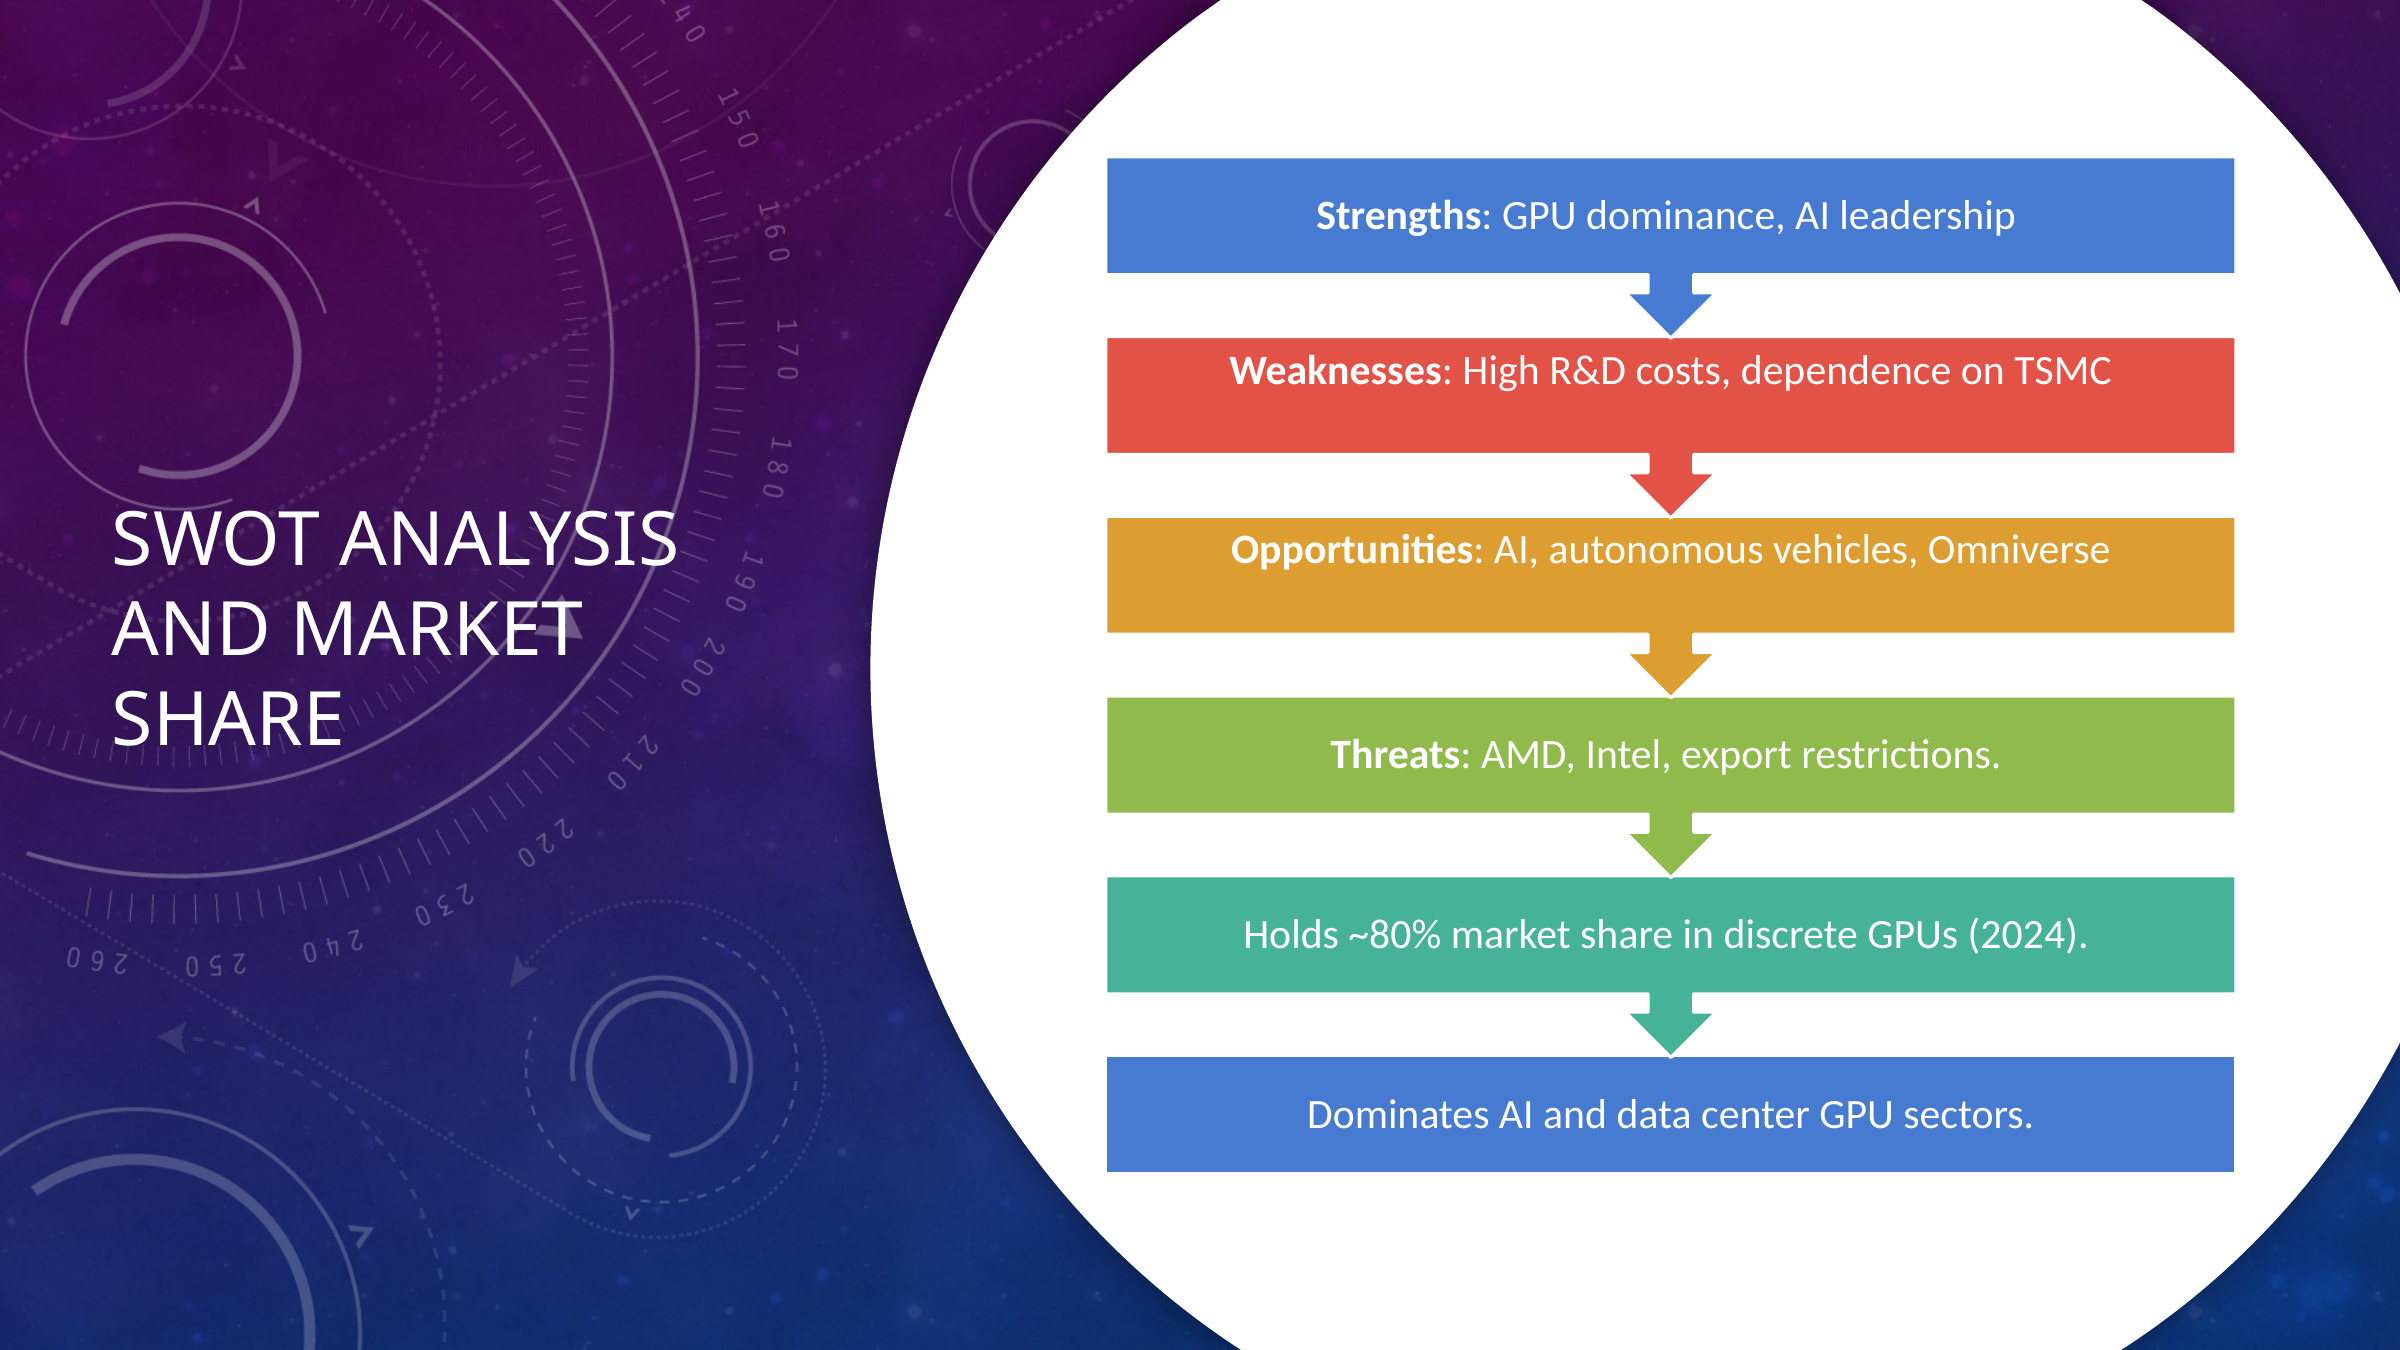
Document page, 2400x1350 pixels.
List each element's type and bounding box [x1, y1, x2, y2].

list [1105, 155, 2237, 1175]
picture [0, 0, 2400, 1350]
